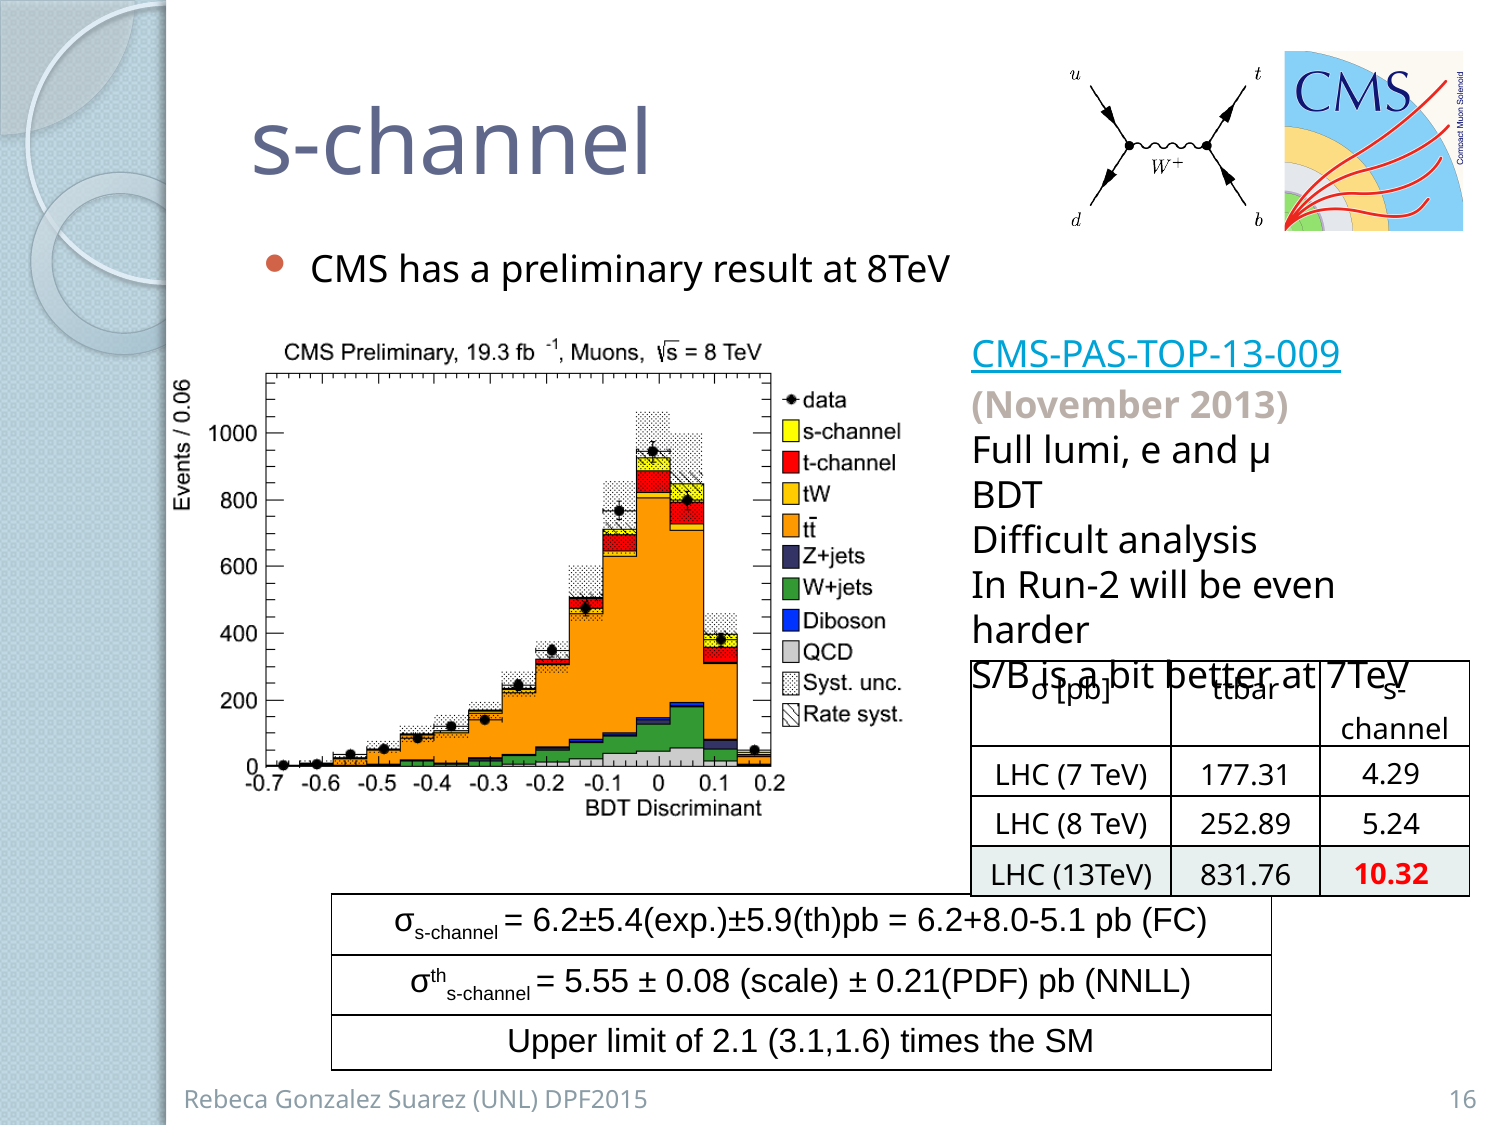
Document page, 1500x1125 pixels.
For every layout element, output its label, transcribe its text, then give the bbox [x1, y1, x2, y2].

slide_number 16 [1425, 1046, 1500, 1125]
picture [1070, 66, 1264, 226]
table_cell LHC (8 TeV) [972, 797, 1170, 845]
picture [168, 321, 922, 834]
title s-channel [235, 45, 1466, 233]
table_header σ [pb] [972, 662, 1170, 745]
table_cell 4.29 [1321, 747, 1469, 795]
table_cell 10.32 [1321, 847, 1469, 895]
text_box CMS-PAS-TOP-13-009 (November 2013) Full lumi, e and µ BDT Difficult analysis In Run-2 will be even harder S/B is a bit better at 7TeV [956, 322, 1466, 748]
table_cell LHC (13TeV) [972, 847, 1170, 895]
table_cell 5.24 [1321, 797, 1469, 845]
table_cell Upper limit of 2.1 (3.1,1.6) times the SM [332, 1016, 1271, 1069]
table_cell 252.89 [1172, 797, 1319, 845]
table_cell 831.76 [1172, 847, 1319, 895]
table_cell σths-channel = 5.55 ± 0.08 (scale) ± 0.21(PDF) pb (NNLL) [332, 956, 1271, 1014]
table_header σs-channel = 6.2±5.4(exp.)±5.9(th)pb = 6.2+8.0-5.1 pb (FC) [332, 895, 1271, 954]
table_cell LHC (7 TeV) [972, 747, 1170, 795]
table_header ttbar [1172, 662, 1319, 745]
table_cell 177.31 [1172, 747, 1319, 795]
list CMS has a preliminary result at 8TeV [235, 237, 1466, 1025]
footer Rebeca Gonzalez Suarez (UNL) DPF2015 [168, 1046, 1403, 1125]
table_header s-channel [1321, 662, 1469, 745]
